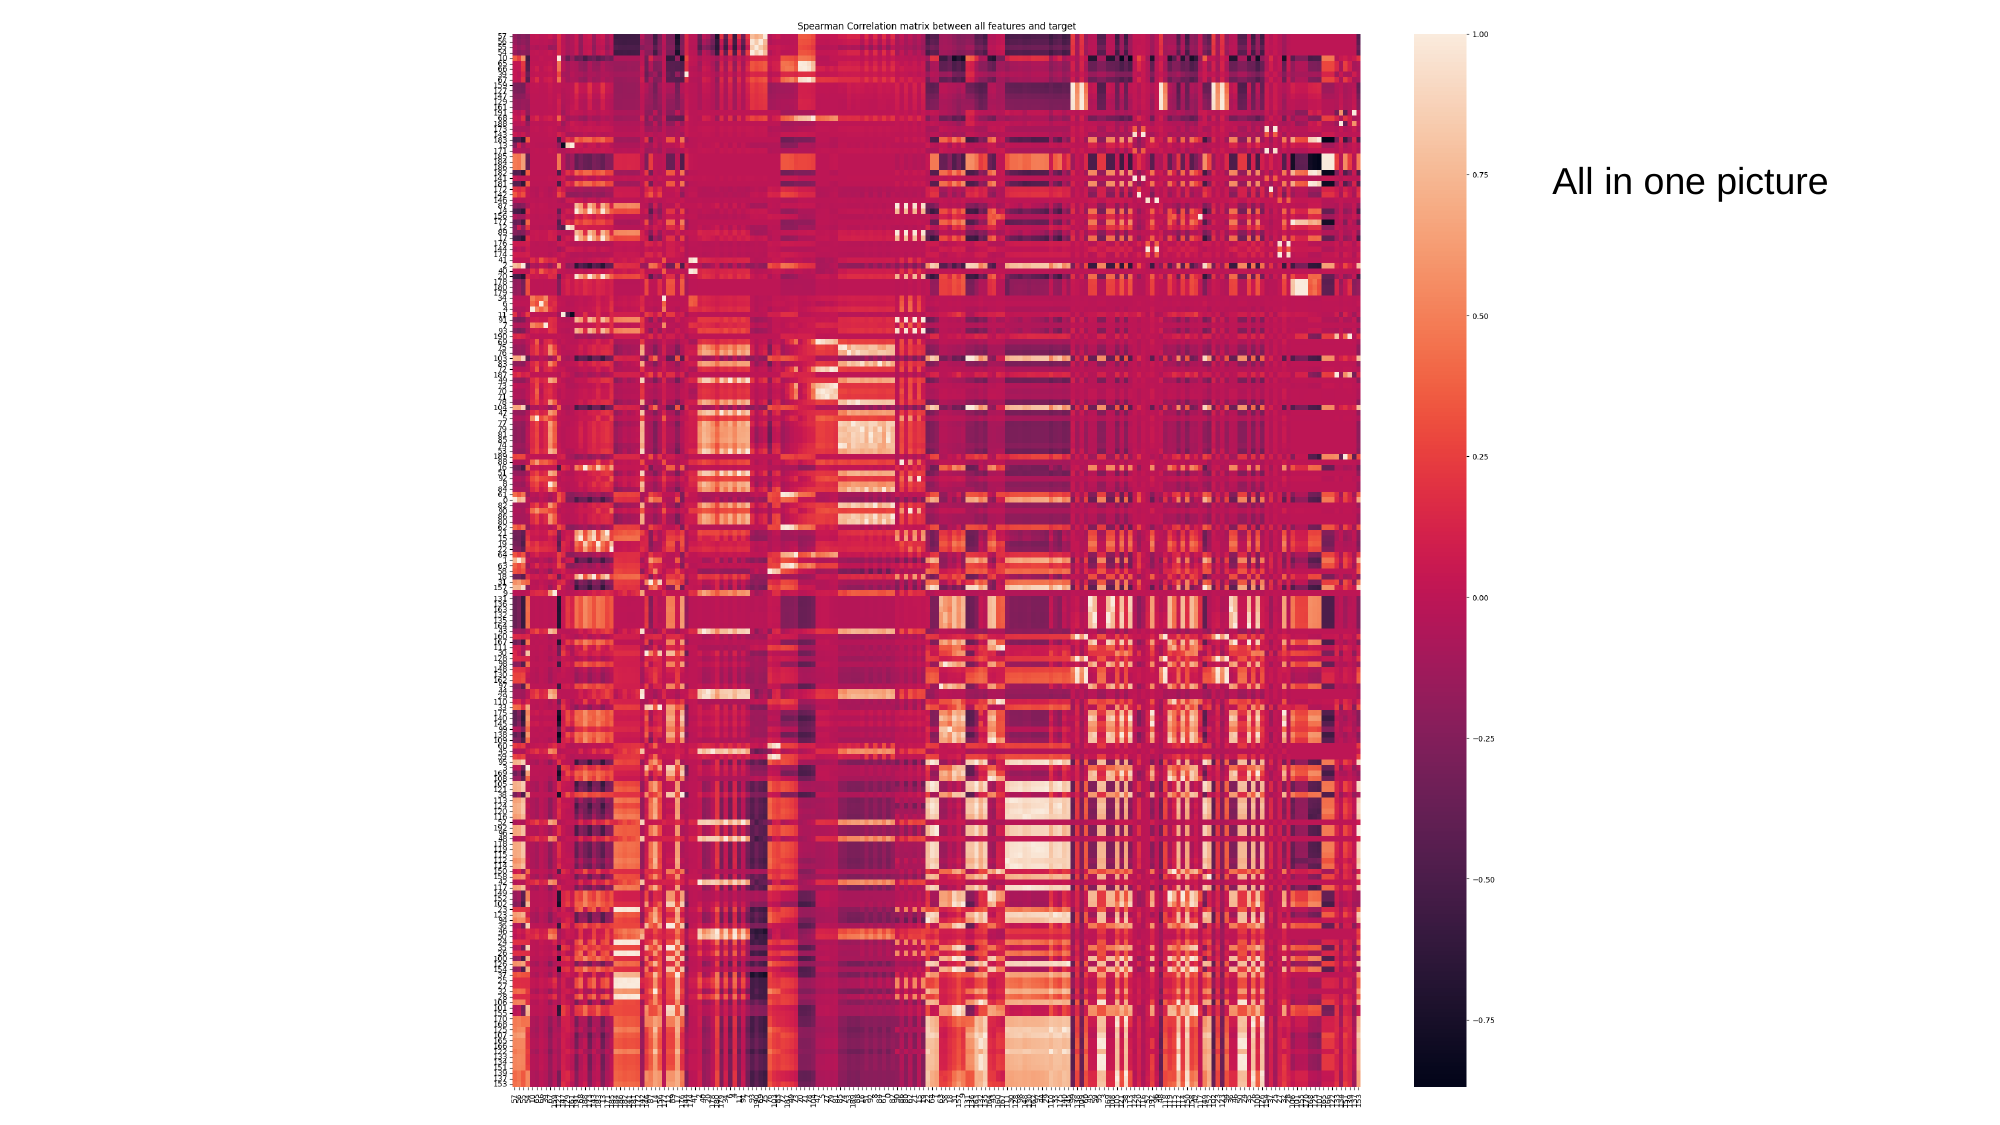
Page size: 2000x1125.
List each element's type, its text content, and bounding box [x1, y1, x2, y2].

text_box All in one picture [1537, 149, 1844, 207]
picture [487, 16, 1501, 1113]
